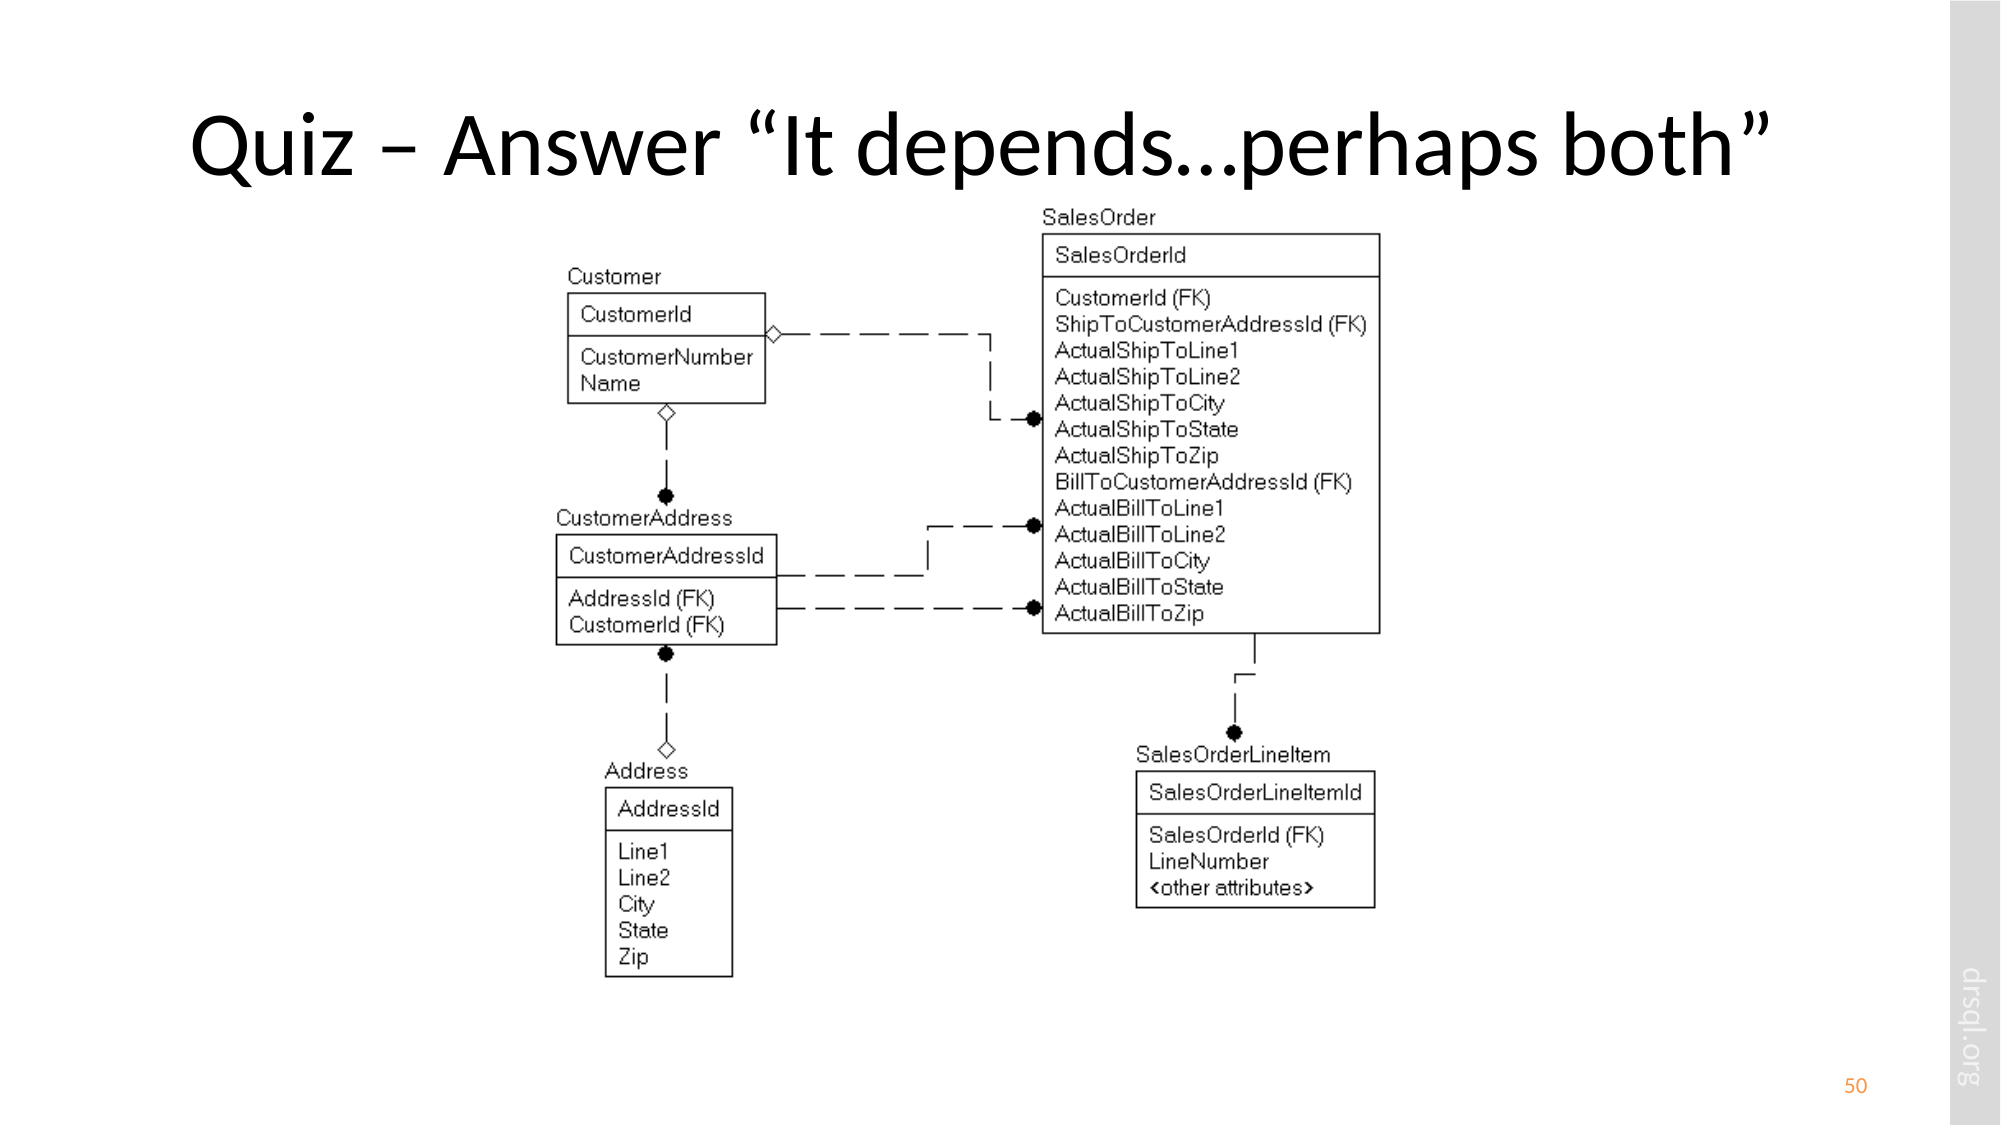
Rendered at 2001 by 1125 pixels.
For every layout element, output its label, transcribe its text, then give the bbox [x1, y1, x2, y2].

title Quiz – Answer “It depends…perhaps both” [99, 45, 1867, 233]
picture [487, 199, 1389, 1001]
